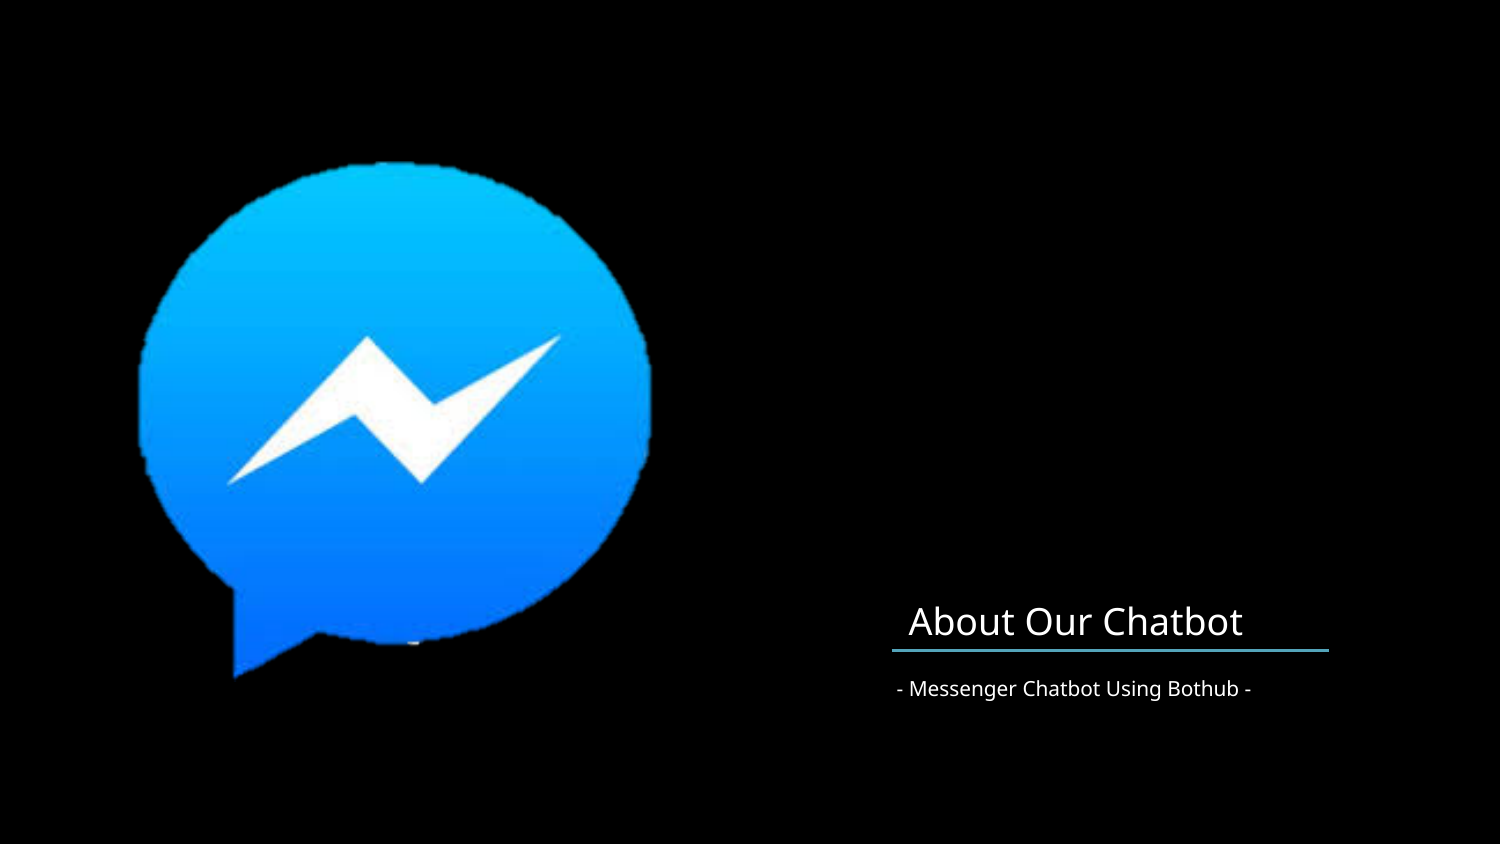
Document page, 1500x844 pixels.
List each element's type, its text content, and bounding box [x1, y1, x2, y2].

text_box - Messenger Chatbot Using Bothub - [844, 653, 1424, 709]
picture [135, 161, 656, 682]
text_box About Our Chatbot [856, 563, 1500, 651]
